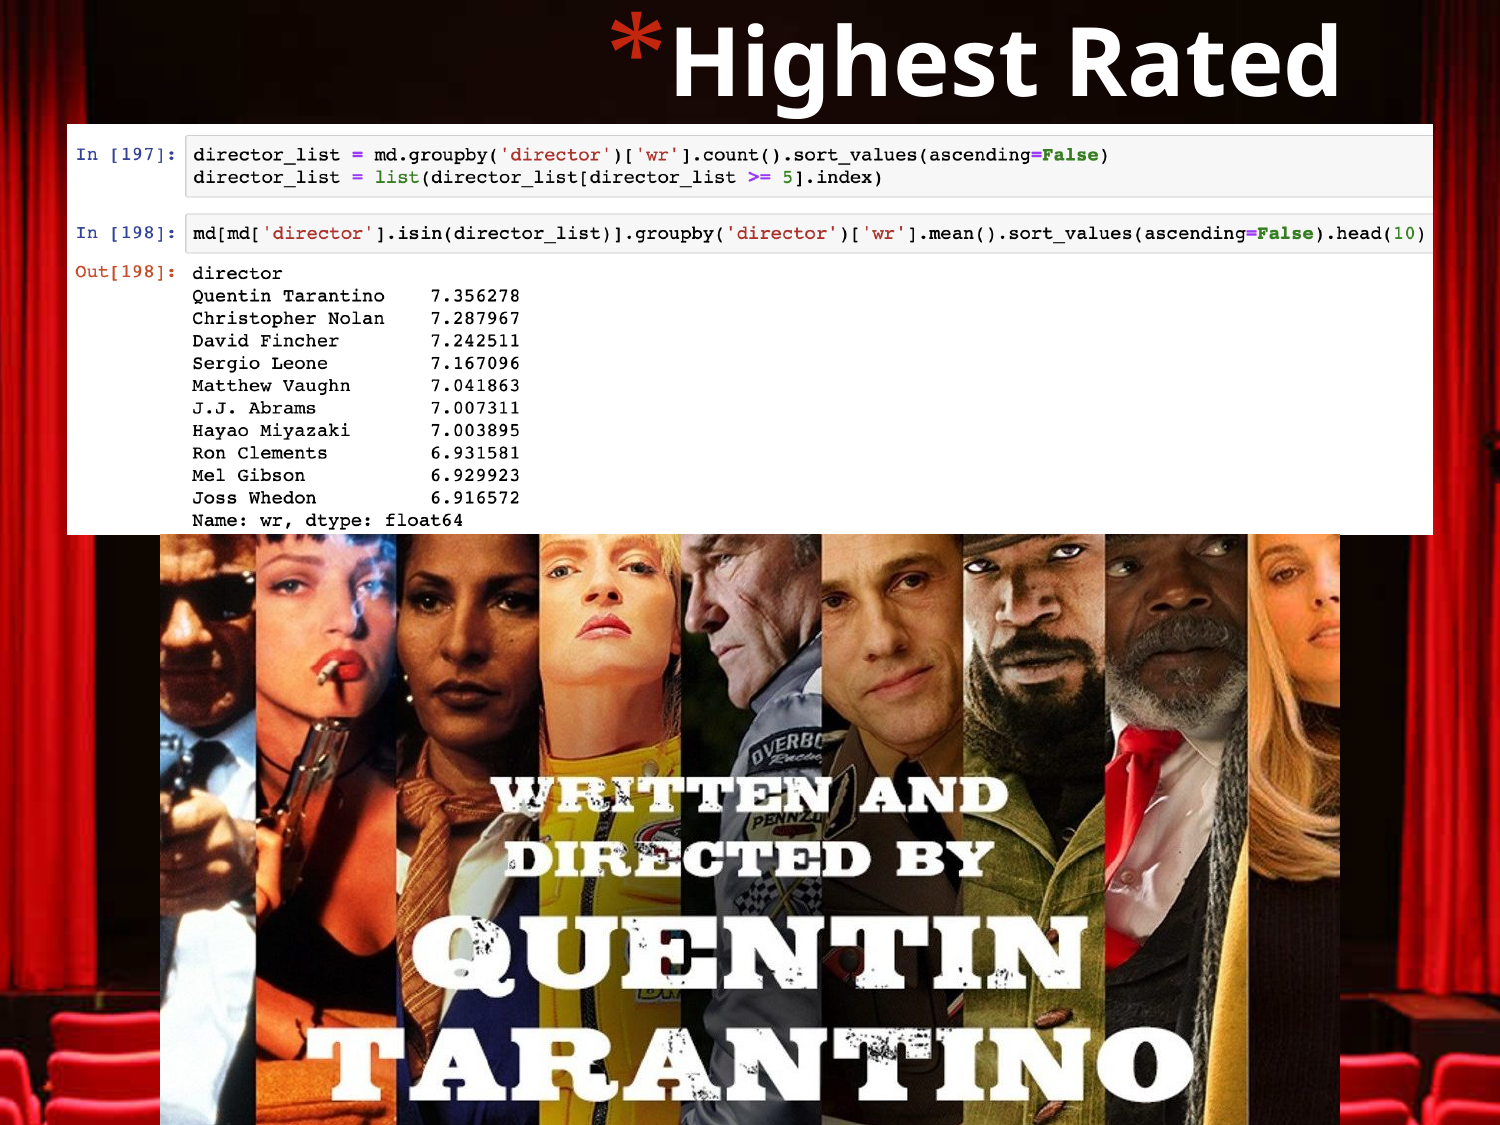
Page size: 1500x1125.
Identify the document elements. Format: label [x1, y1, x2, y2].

picture [0, 0, 1500, 1125]
list [67, 124, 1433, 535]
